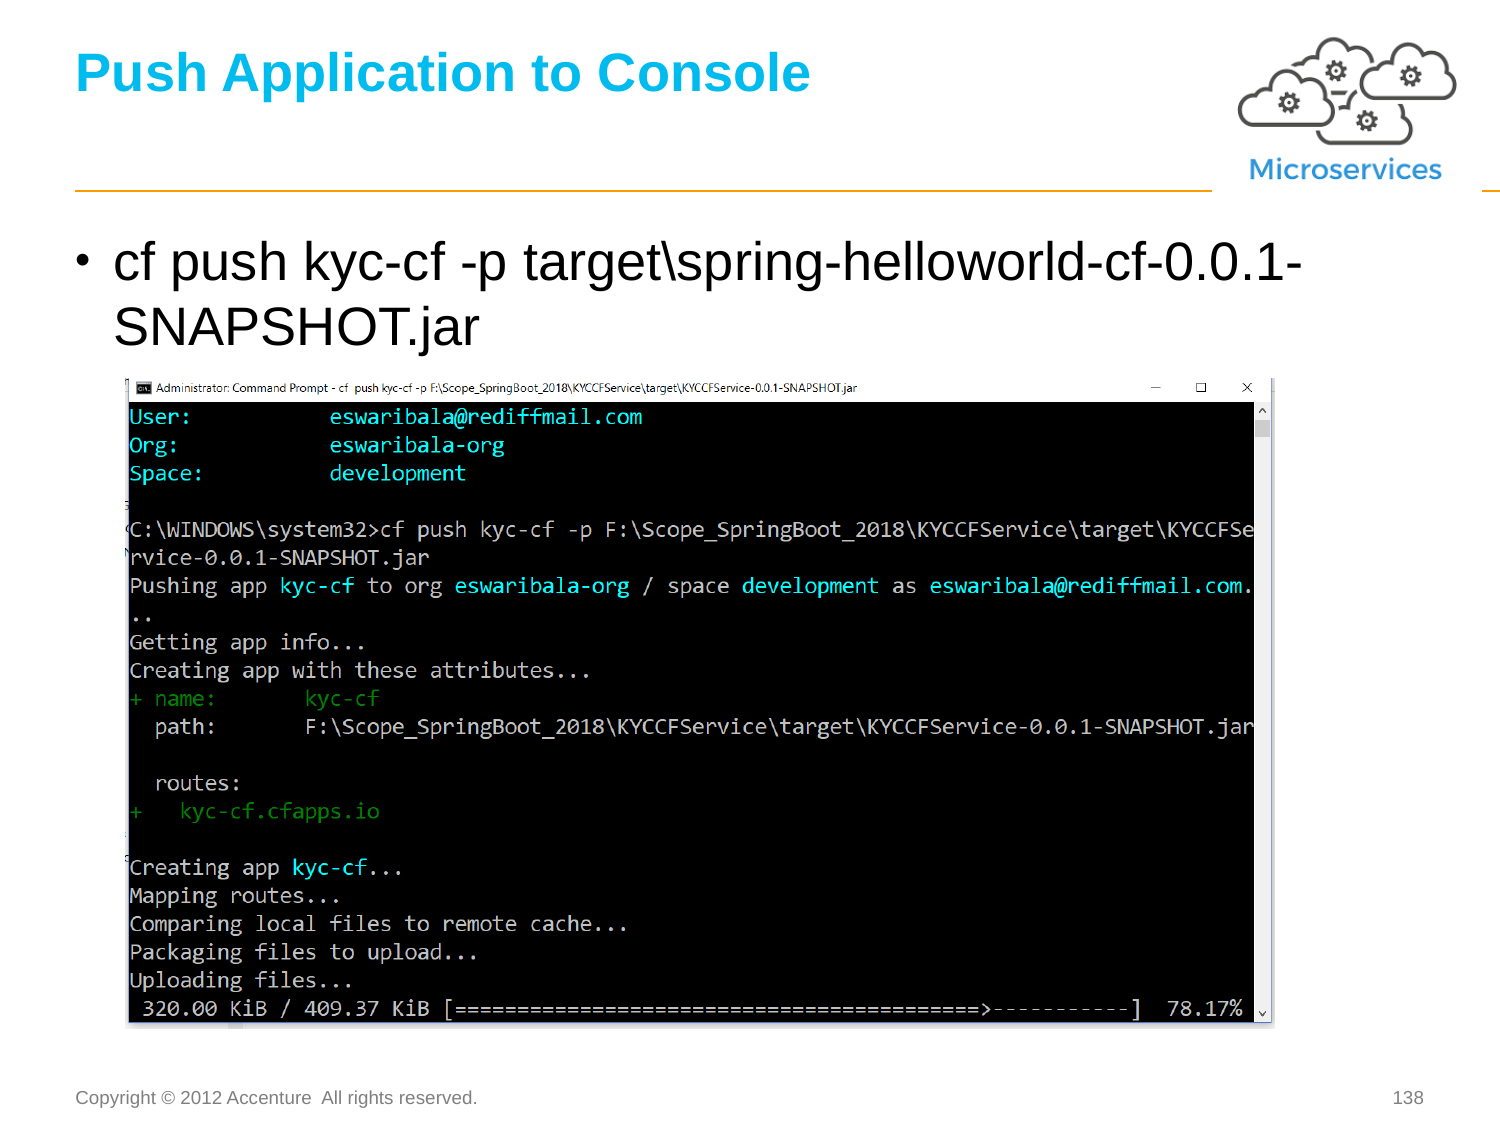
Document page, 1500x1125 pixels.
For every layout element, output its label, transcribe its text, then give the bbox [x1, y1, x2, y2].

list cf push kyc-cf -p target\spring-helloworld-cf-0.0.1-SNAPSHOT.jar [75, 226, 1425, 1018]
title Push Application to Console [75, 27, 1422, 157]
picture [1212, 1, 1482, 203]
picture [124, 378, 1276, 1030]
